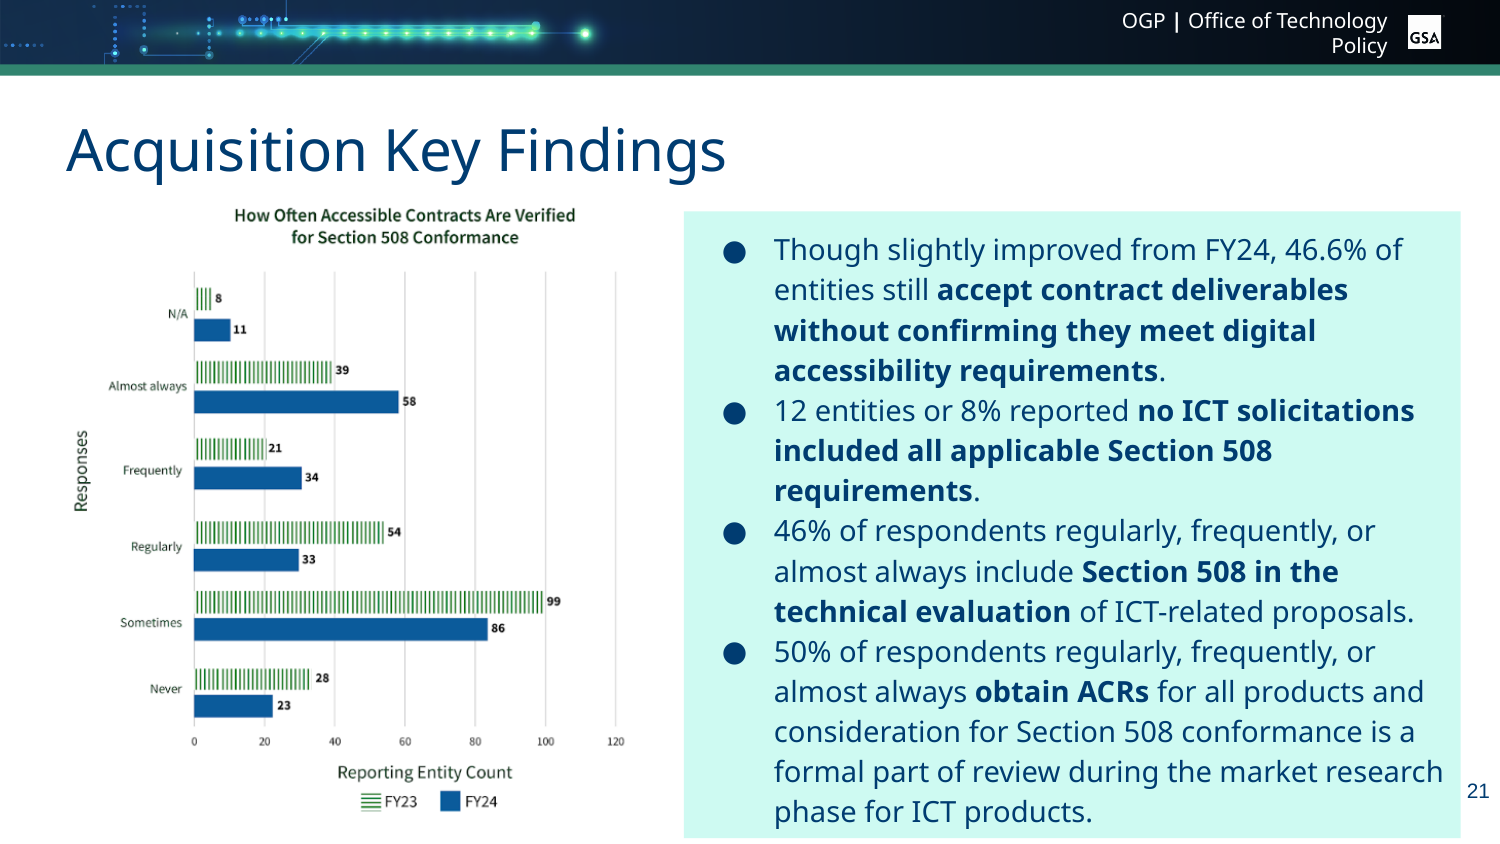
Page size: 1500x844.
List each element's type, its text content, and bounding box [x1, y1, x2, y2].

slide_number 21 [1414, 757, 1500, 823]
list Though slightly improved from FY24, 46.6% of entities still accept contract deliverables without confirming they meet digital accessibility requirements. 12 entities or 8% reported no ICT solicitations included all applicable Section 508 requirements. 46% of respondents regularly, frequently, or almost always include Section 508 in the technical evaluation of ICT-related proposals. 50% of respondents regularly, frequently, or almost always obtain ACRs for all products and consideration for Section 508 conformance is a formal part of review during the market research phase for ICT products. [683, 211, 1461, 839]
picture [0, 0, 1500, 64]
title Acquisition Key Findings [51, 98, 1449, 192]
picture [54, 202, 648, 830]
